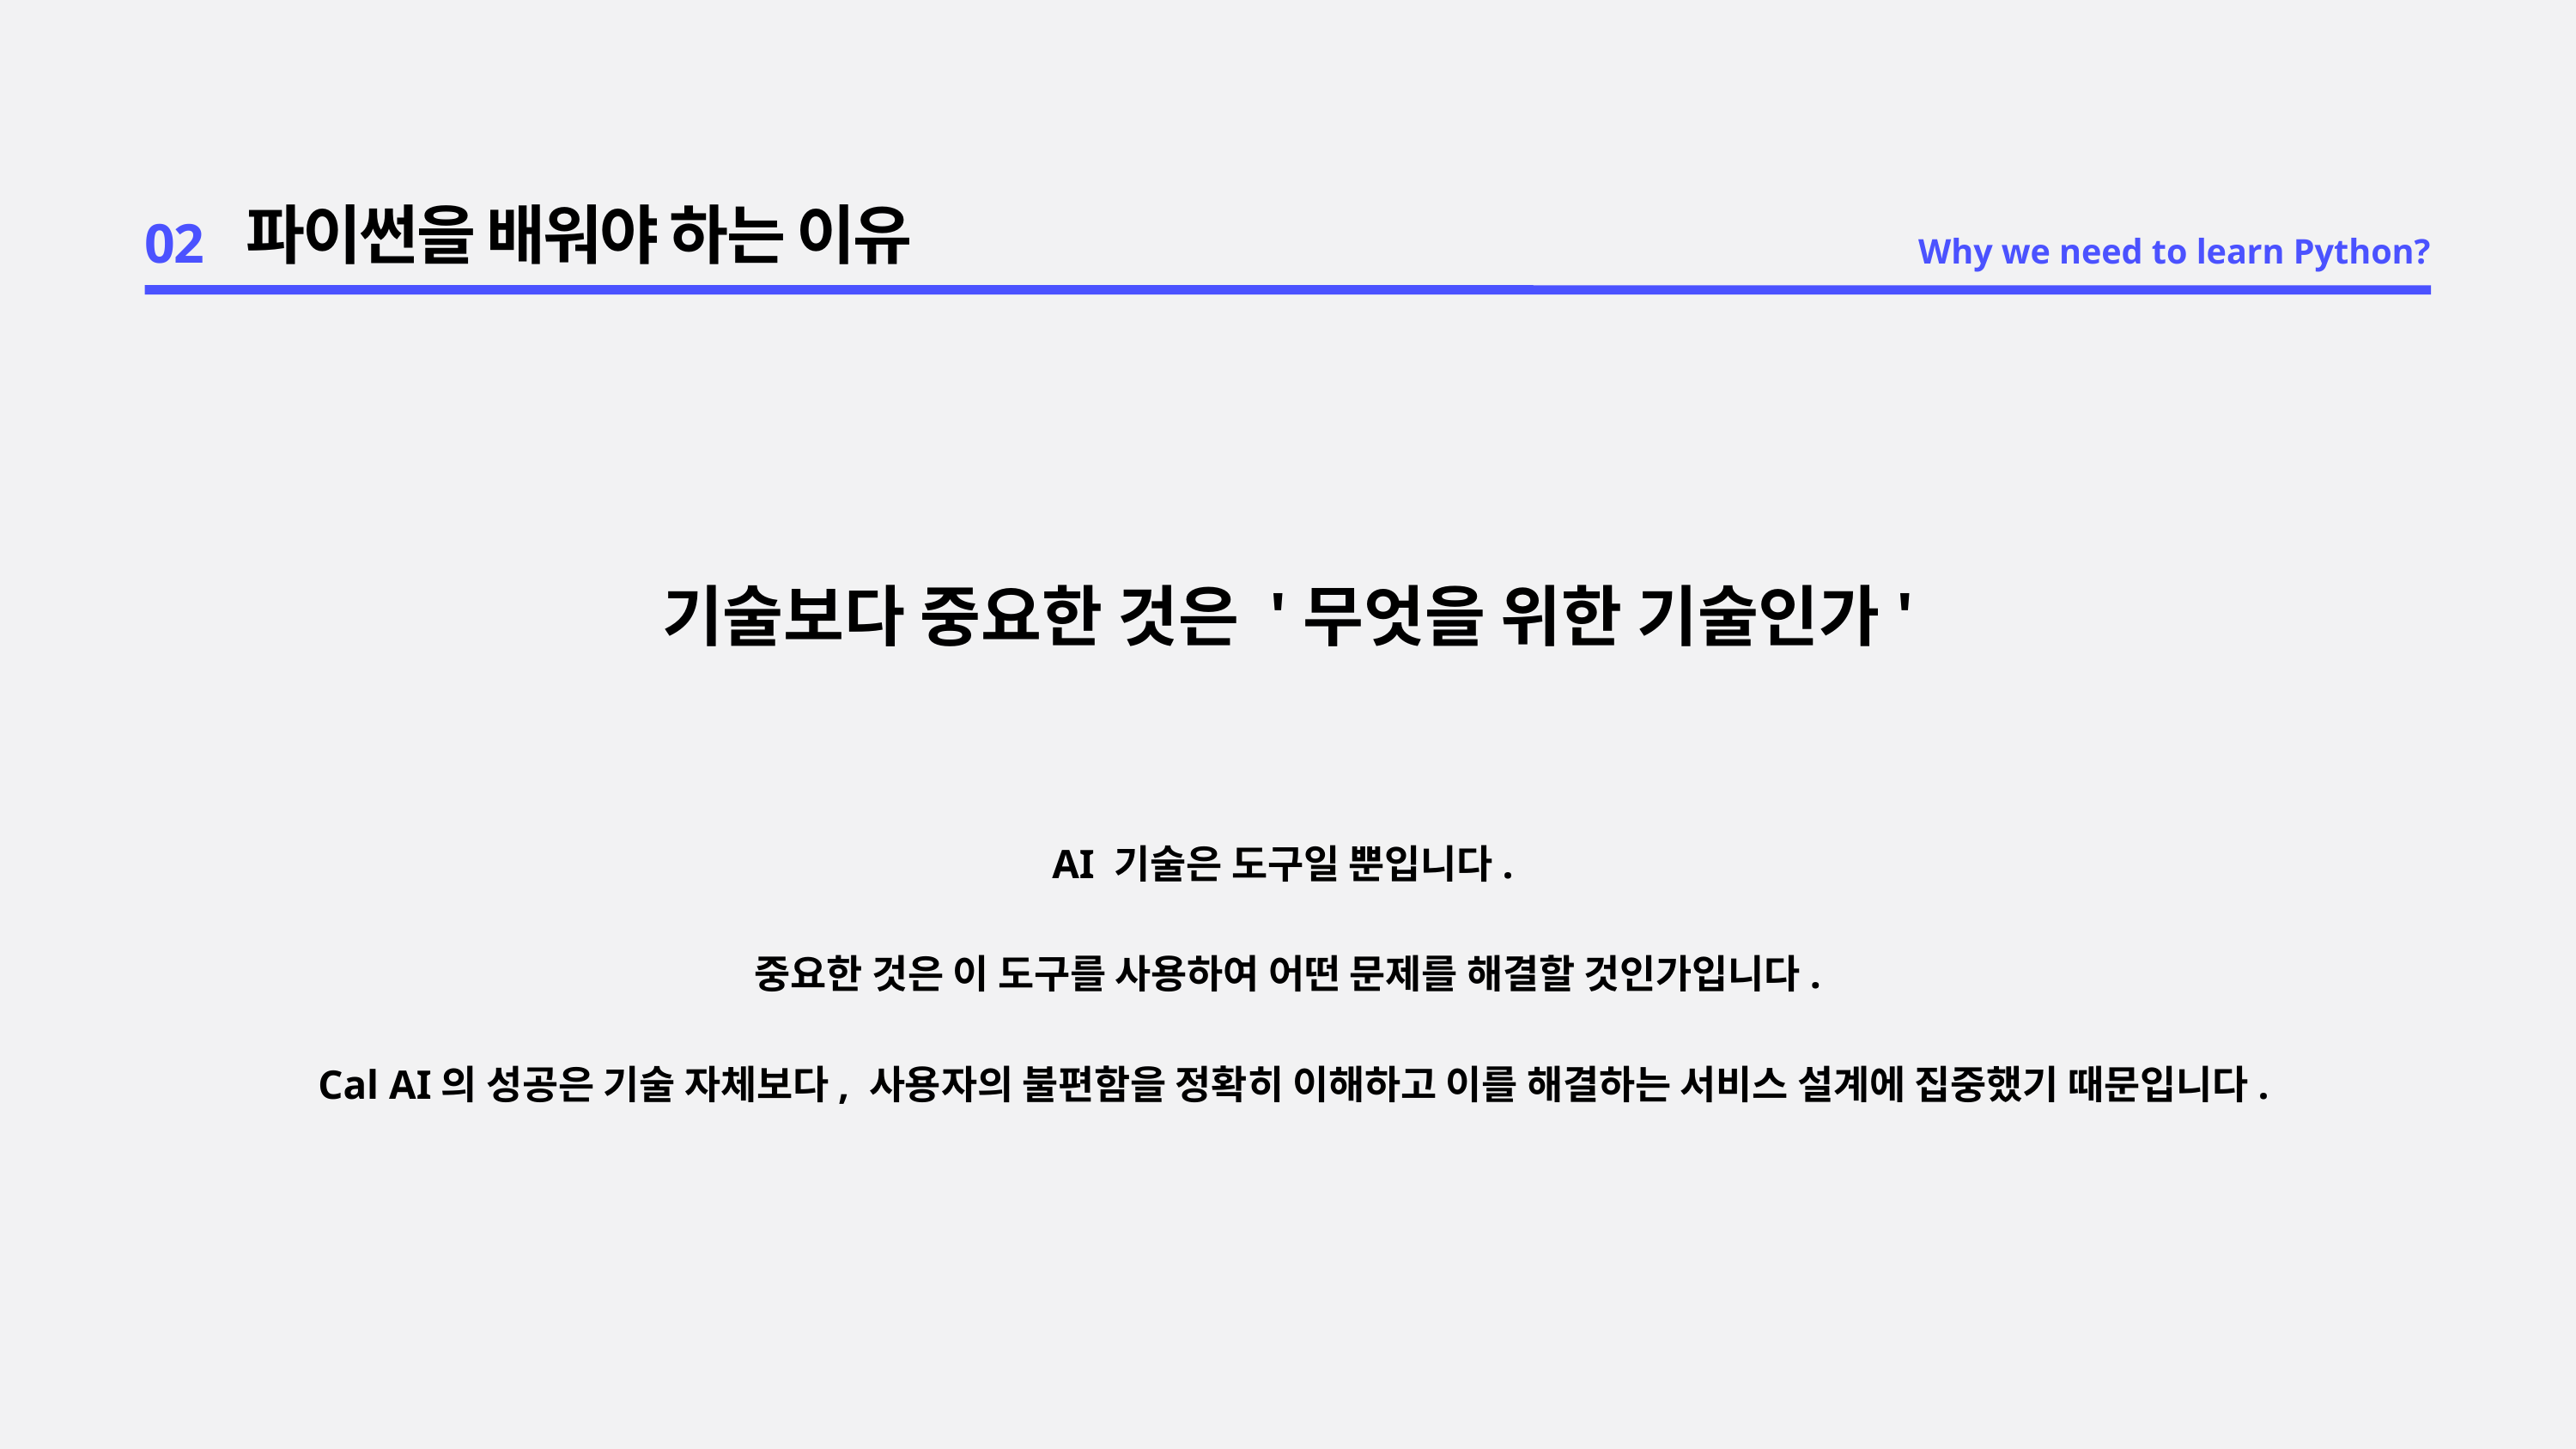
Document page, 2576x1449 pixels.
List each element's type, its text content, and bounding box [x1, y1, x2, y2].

text_box AI 기술은 도구일 뿐입니다. 중요한 것은 이 도구를 사용하여 어떤 문제를 해결할 것인가입니다. Cal AI의 성공은 기술 자체보다, 사용자의 불편함을 정확히 이해하고 이를 해결하는 서비스 설계에 집중했기 때문입니다. [315, 831, 2261, 1106]
text_box 기술보다 중요한 것은 '무엇을 위한 기술인가' [475, 561, 2101, 654]
text_box 02 [144, 167, 246, 275]
text_box Why we need to learn Python? [1425, 223, 2432, 271]
text_box 파이썬을 배워야 하는 이유 [246, 181, 1452, 271]
